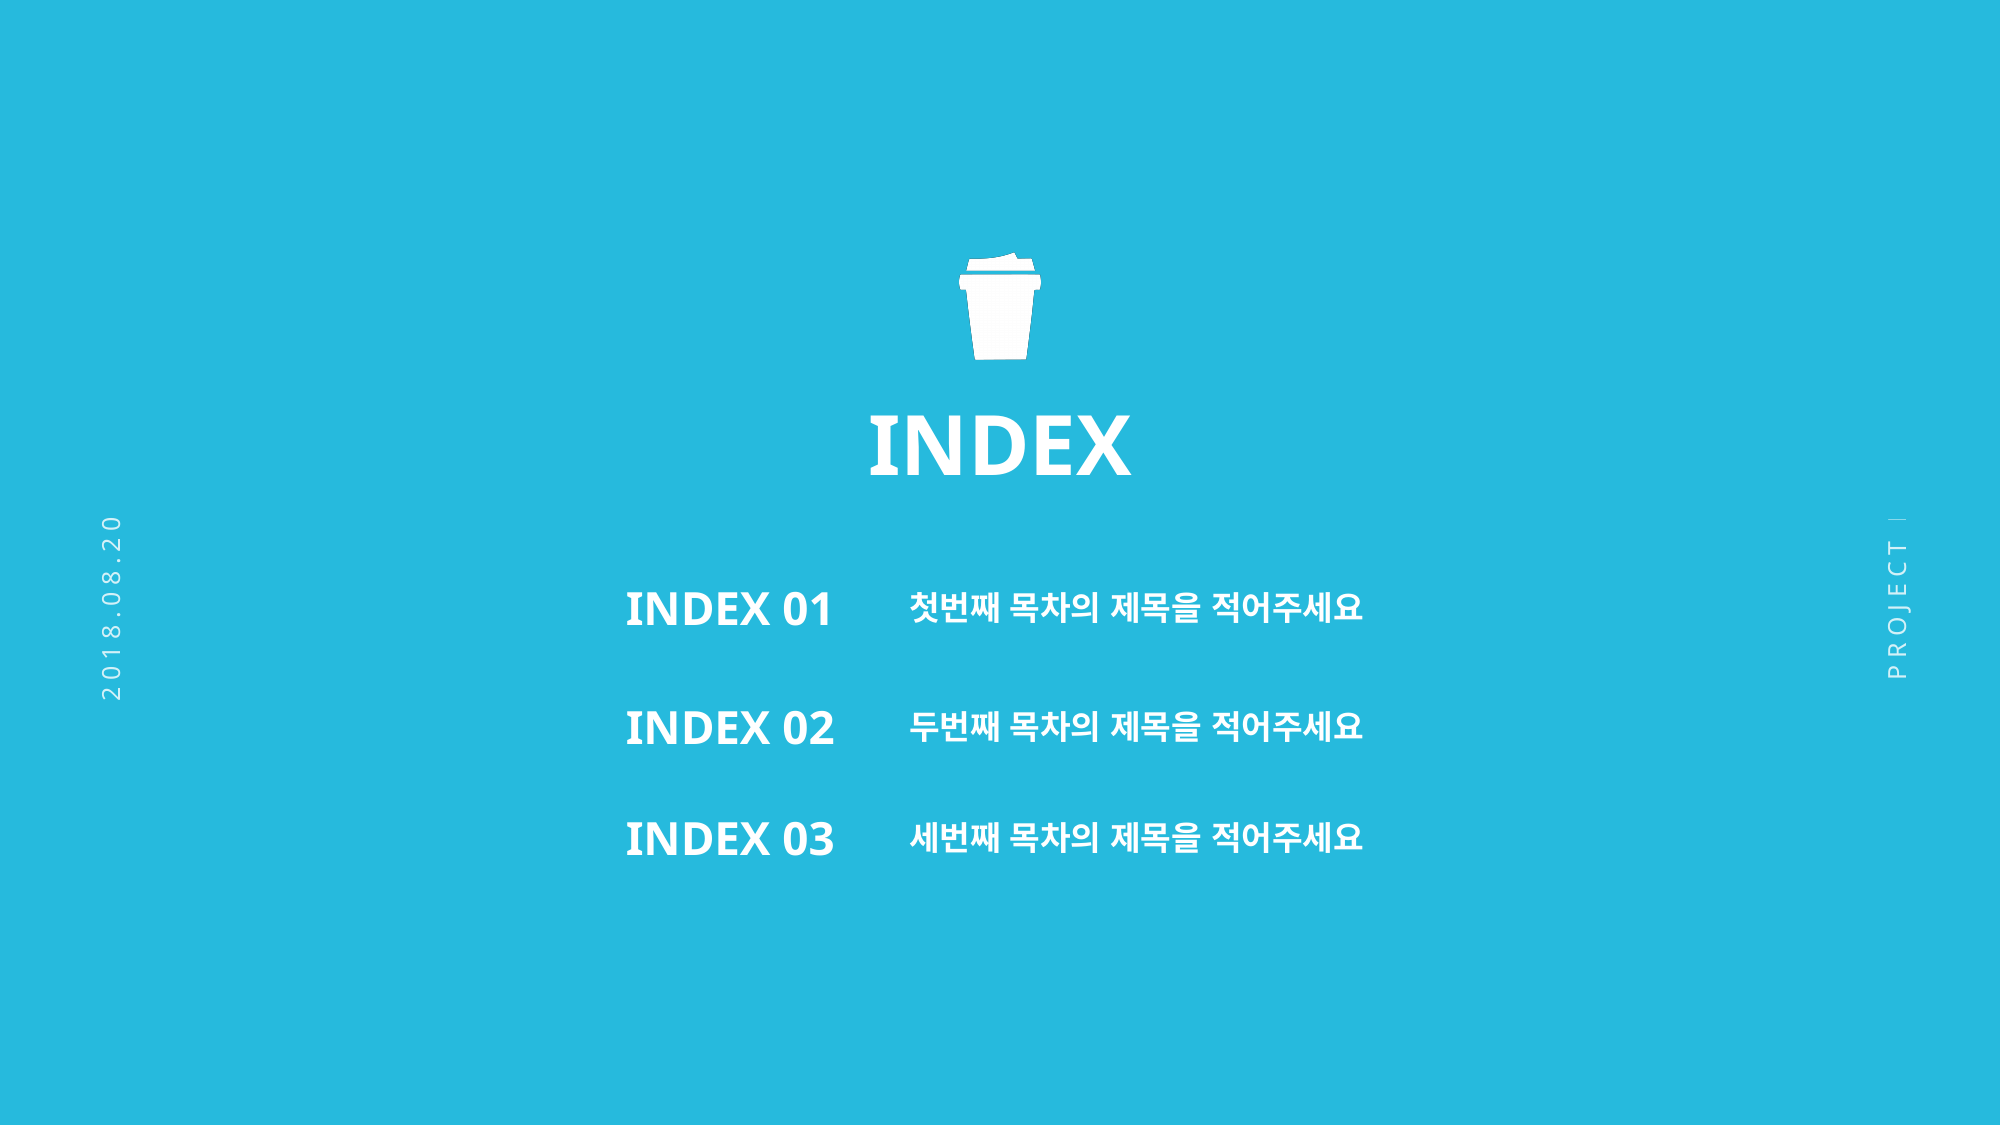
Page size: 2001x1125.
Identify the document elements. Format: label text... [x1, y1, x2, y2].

text_box 세번째 목차의 제목을 적어주세요 [894, 809, 1379, 865]
picture [959, 252, 1041, 360]
text_box 두번째 목차의 제목을 적어주세요 [894, 699, 1379, 754]
text_box INDEX 03 [610, 802, 850, 872]
text_box INDEX 02 [610, 691, 850, 762]
text_box INDEX 01 [610, 572, 850, 643]
text_box PROJECT NO.1 [1867, 430, 1919, 695]
text_box 첫번째 목차의 제목을 적어주세요 [894, 580, 1379, 635]
text_box INDEX [853, 384, 1147, 500]
text_box 2018.08.20 MON [81, 409, 133, 716]
